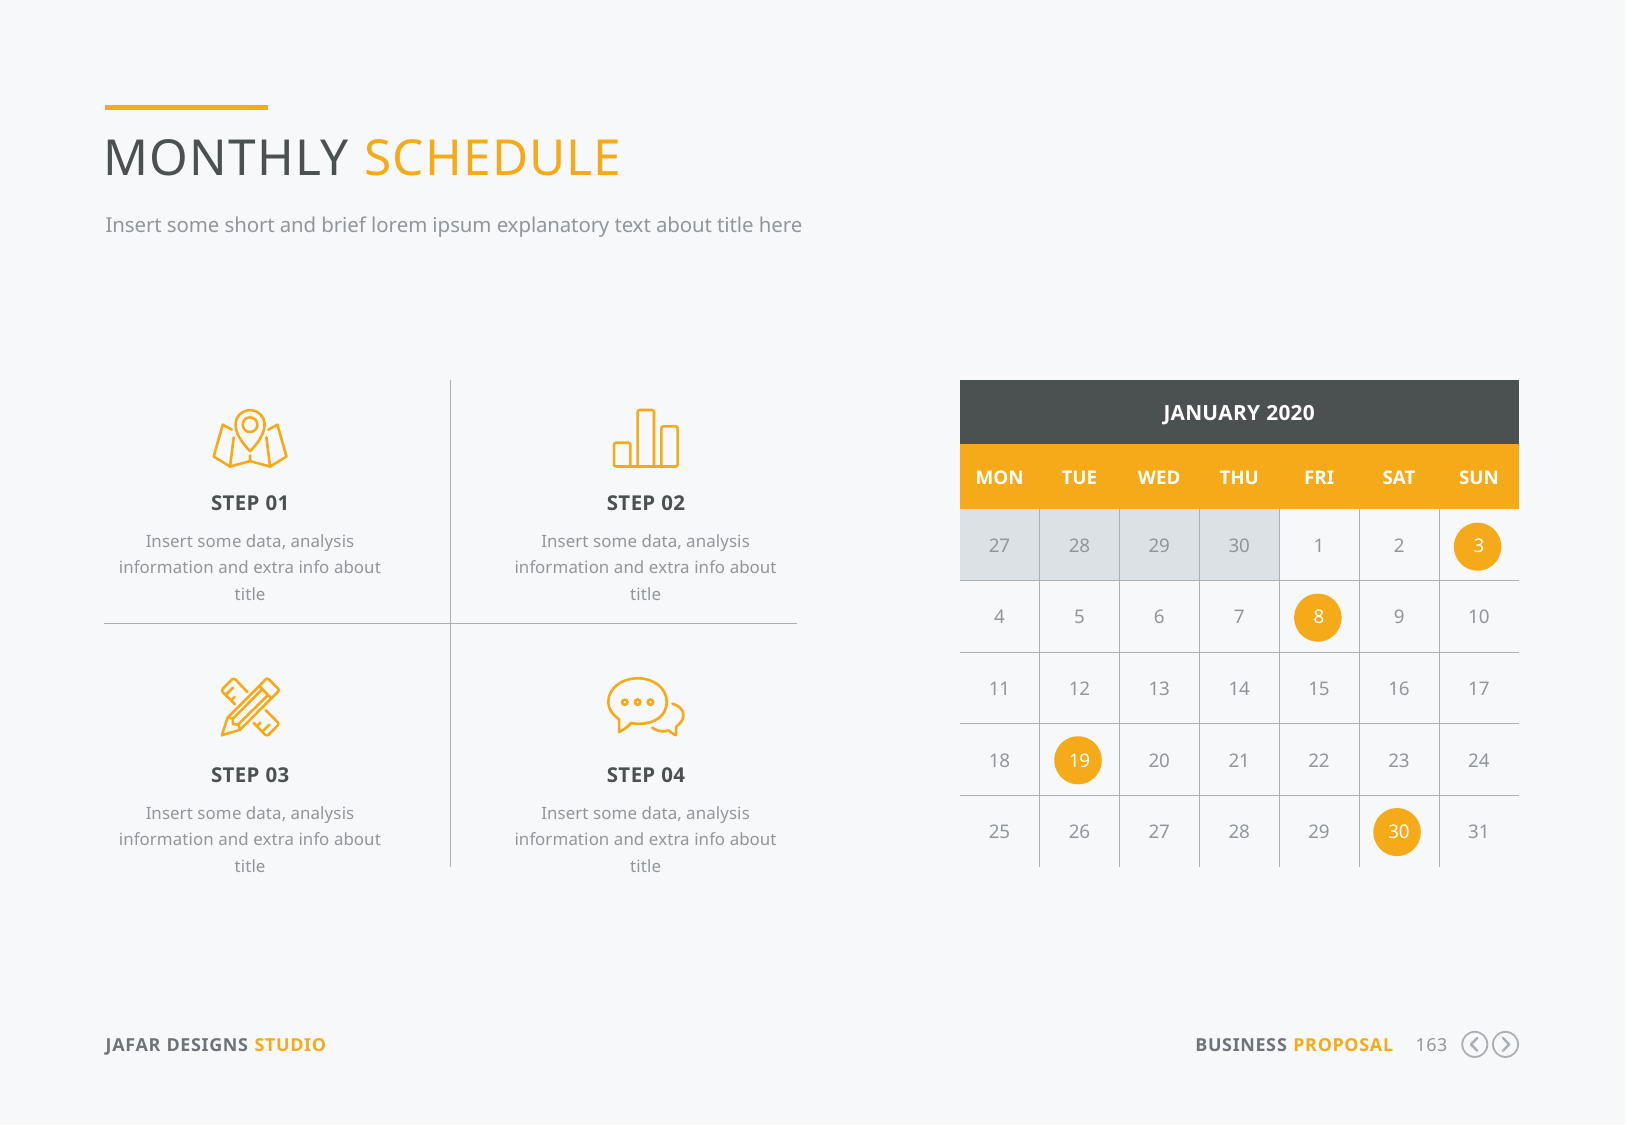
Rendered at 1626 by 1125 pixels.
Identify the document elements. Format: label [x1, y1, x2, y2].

table_cell [1120, 796, 1199, 867]
text_box [105, 490, 395, 578]
table_cell [960, 444, 1519, 580]
table_cell [1440, 724, 1519, 795]
table_cell [1040, 653, 1119, 723]
table_cell [1280, 653, 1359, 723]
table_cell [1360, 653, 1439, 723]
text_box [105, 762, 395, 850]
list [103, 125, 1518, 188]
table_cell [1280, 796, 1359, 867]
table_cell [1120, 581, 1199, 652]
table_cell [1440, 796, 1519, 867]
table_cell [1040, 581, 1119, 652]
table_cell [1360, 724, 1439, 795]
text_box [501, 762, 791, 850]
table_cell [960, 724, 1039, 795]
text_box [212, 408, 288, 468]
table_cell [1200, 653, 1279, 723]
table_cell [1040, 796, 1119, 867]
table_cell [1200, 581, 1279, 652]
table_cell [1440, 653, 1519, 723]
text_box [612, 408, 679, 468]
list [105, 209, 1519, 241]
table_cell [1280, 581, 1359, 652]
text_box [220, 676, 281, 737]
table_cell [1040, 724, 1119, 795]
table_header [960, 380, 1519, 444]
table_cell [960, 581, 1039, 652]
text_box [501, 490, 791, 578]
table_cell [960, 653, 1039, 723]
table_cell [1440, 581, 1519, 652]
text_box [606, 676, 685, 737]
table_cell [1360, 796, 1439, 867]
table_cell [1120, 724, 1199, 795]
table_cell [1200, 796, 1279, 867]
table_cell [1360, 581, 1439, 652]
text_box [103, 379, 798, 868]
table_cell [1120, 653, 1199, 723]
table_cell [960, 796, 1039, 867]
table_cell [1200, 724, 1279, 795]
table_cell [1280, 724, 1359, 795]
